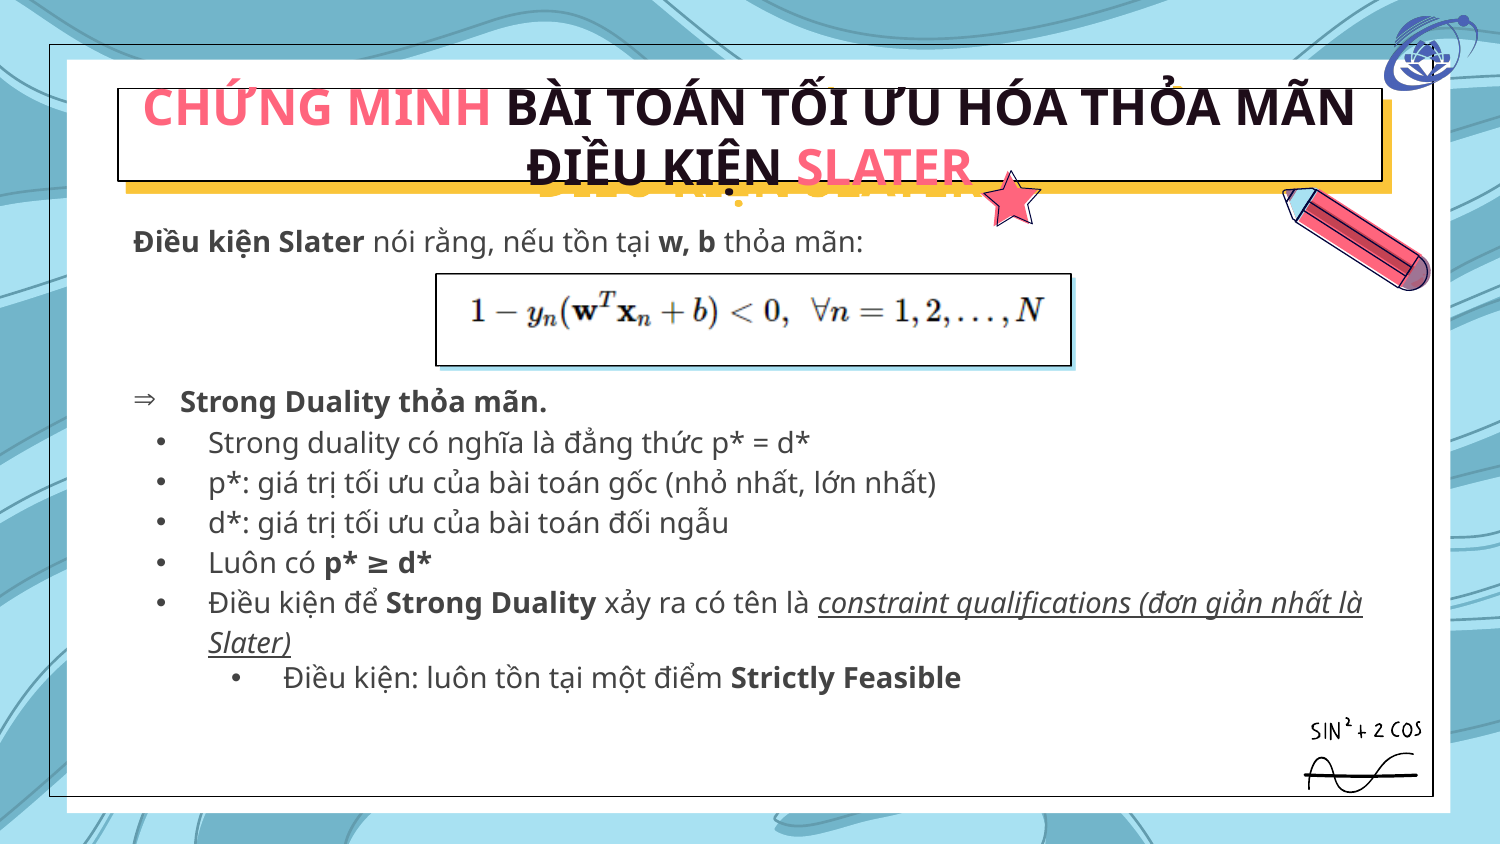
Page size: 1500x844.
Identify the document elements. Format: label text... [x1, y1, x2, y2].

title CHỨNG MINH BÀI TOÁN TỐI ƯU HÓA THỎA MÃN ĐIỀU KIỆN SLATER [117, 88, 1383, 182]
picture [1384, 14, 1478, 91]
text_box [1279, 180, 1436, 298]
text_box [980, 169, 1042, 227]
list Điều kiện Slater nói rằng, nếu tồn tại w, b thỏa mãn: Strong Duality thỏa mãn. Strong duality có nghĩa là đẳng thức p* = d* p*: giá trị tối ưu của bài toán gốc (nhỏ nhất, lớn nhất) d*: giá trị tối ưu của bài toán đối ngẫu Luôn có p* ≥ d* Điều kiện để Strong Duality xảy ra có tên là constraint qualifications (đơn giản nhất là Slater) Điều kiện: luôn tồn tại một điểm Strictly Feasible [118, 202, 1382, 756]
picture [435, 272, 1076, 371]
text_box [1302, 716, 1422, 794]
